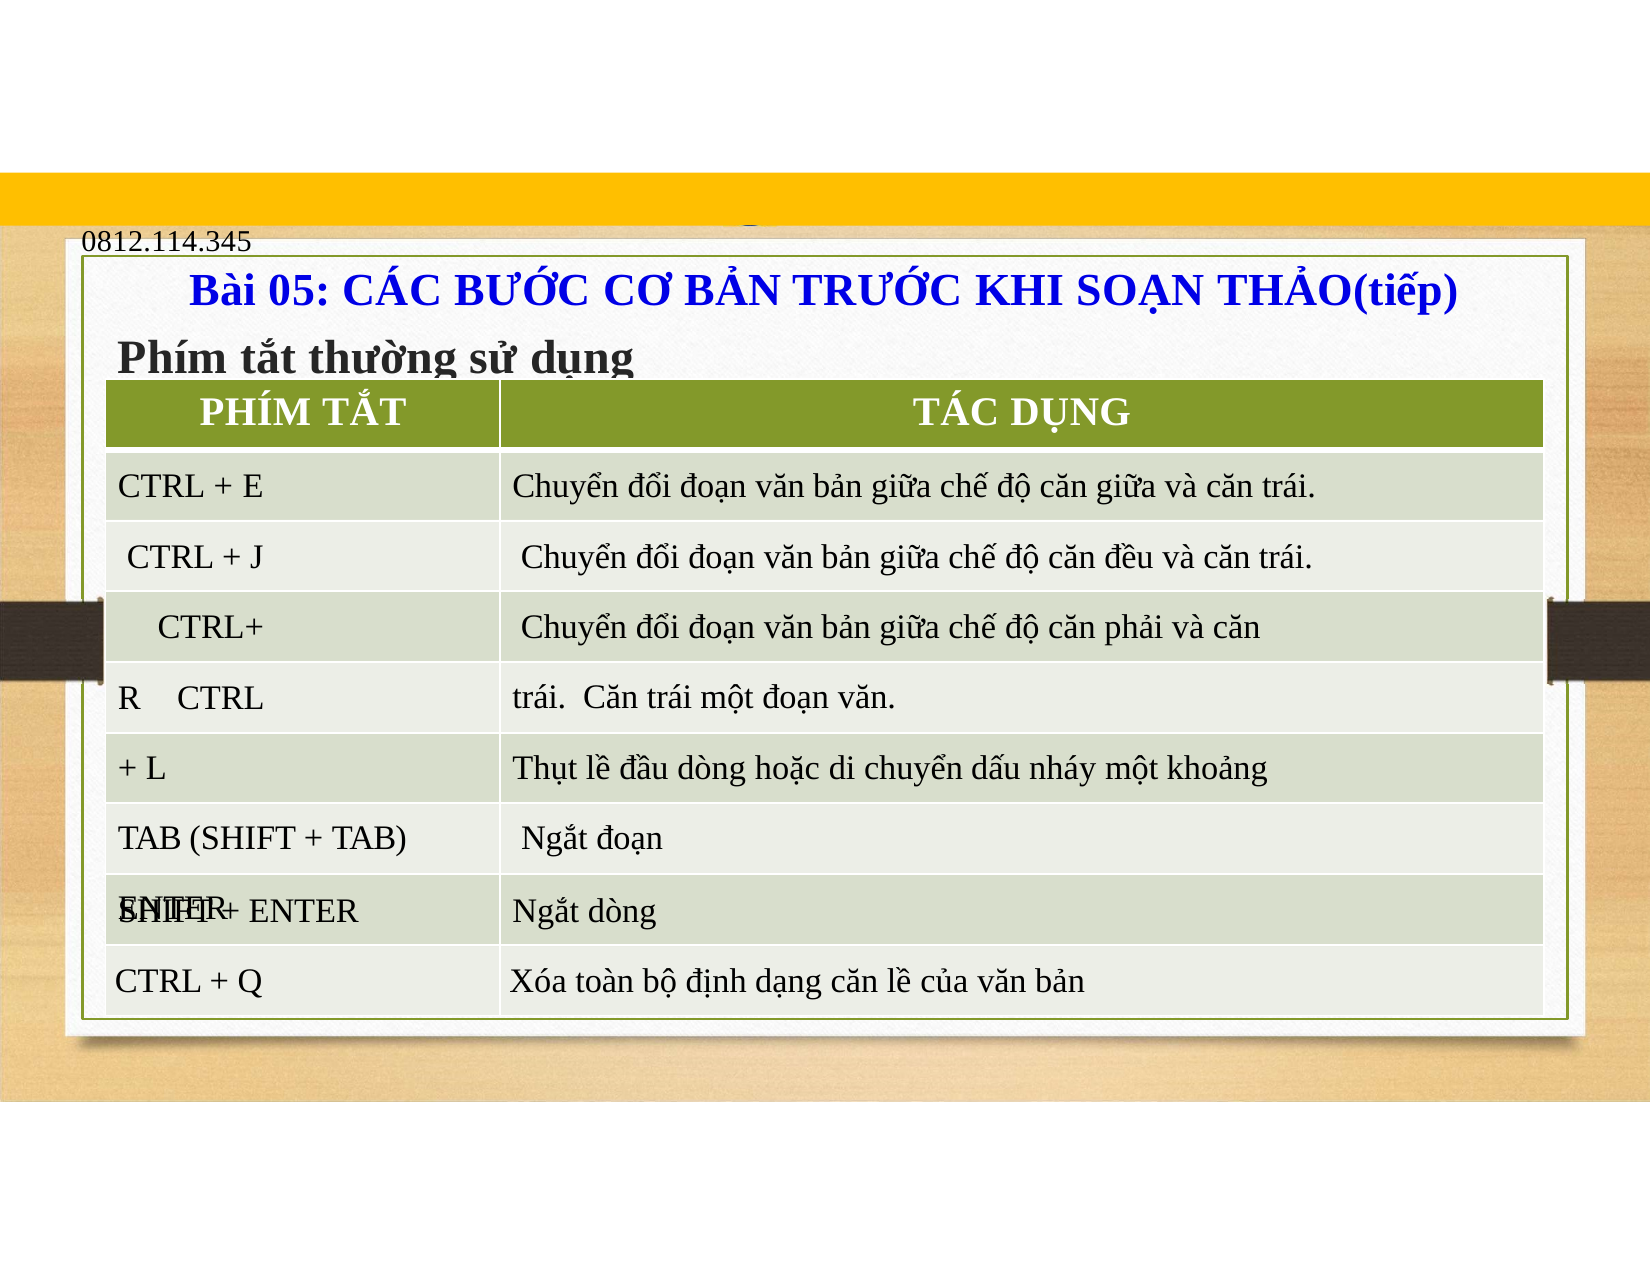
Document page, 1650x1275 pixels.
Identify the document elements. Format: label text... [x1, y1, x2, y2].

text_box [101, 377, 1548, 1018]
text_box [1100, 172, 1650, 225]
picture [0, 226, 1650, 1102]
text_box [0, 172, 721, 225]
text_box TRUNG TÂM TIN HỌC SAO VIỆT 0812.114.345 [79, 225, 947, 258]
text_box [722, 173, 1100, 228]
text_box Bài 05: CÁC BƯỚC CƠ BẢN TRƯỚC KHI SOẠN THẢO(tiếp) Phím tắt thường sử dụng [115, 246, 1463, 375]
